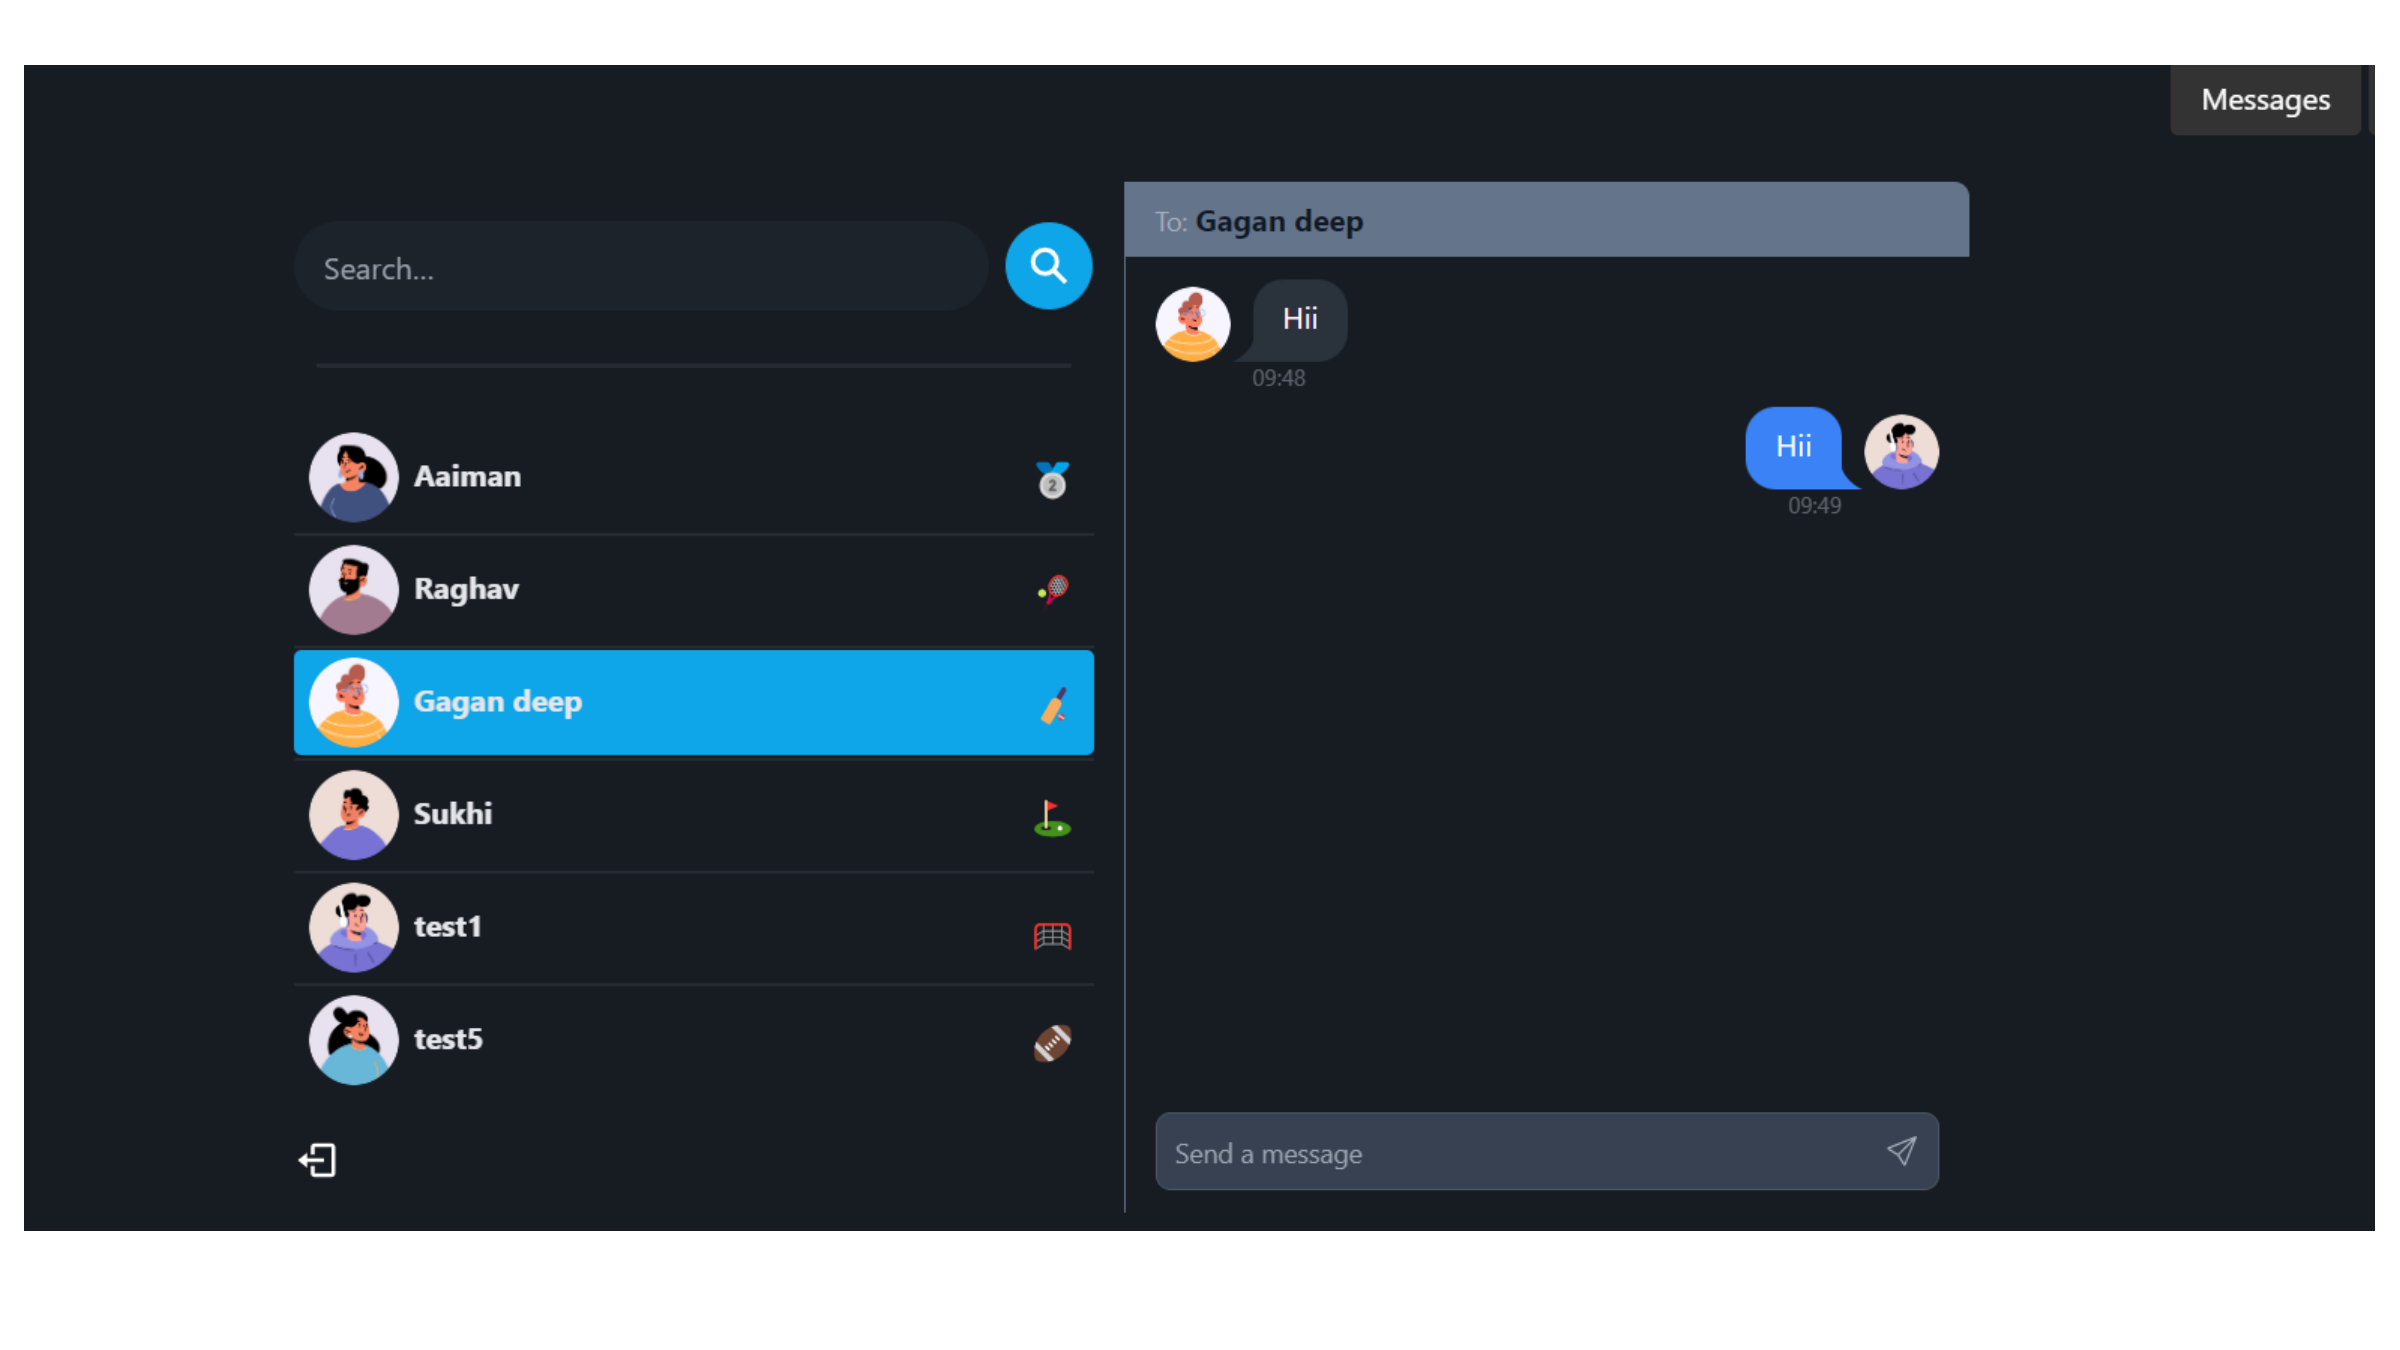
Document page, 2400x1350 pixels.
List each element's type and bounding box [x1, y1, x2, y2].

picture [24, 64, 2376, 1232]
